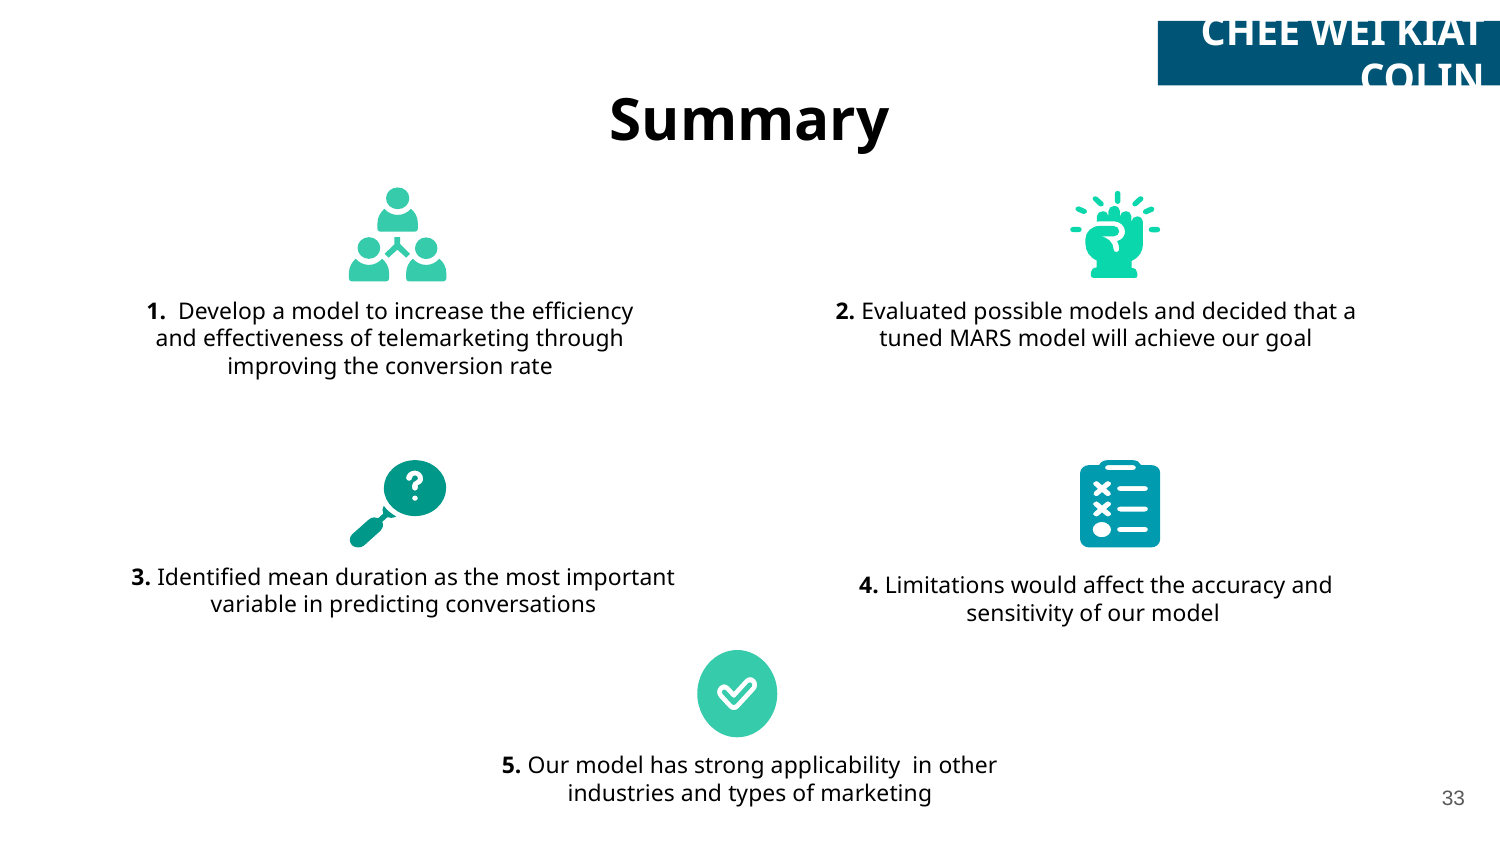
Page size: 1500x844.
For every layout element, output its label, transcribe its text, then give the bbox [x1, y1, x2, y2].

list 4. Limitations would affect the accuracy and sensitivity of our model [802, 556, 1390, 651]
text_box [348, 187, 447, 282]
text_box CHEE WEI KIAT COLIN [1157, 20, 1500, 86]
list 3. Identified mean duration as the most important variable in predicting conversations [110, 547, 698, 642]
list 1. Develop a model to increase the efficiency and effectiveness of telemarketing through improving the conversion rate [119, 281, 661, 376]
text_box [357, 236, 438, 260]
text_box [696, 649, 778, 738]
text_box [1080, 460, 1161, 548]
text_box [348, 459, 447, 548]
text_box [1069, 190, 1161, 279]
list 5. Our model has strong applicability in other industries and types of marketing [456, 735, 1044, 830]
slide_number 33 [1389, 764, 1480, 830]
list 2. Evaluated possible models and decided that a tuned MARS model will achieve our goal [812, 281, 1381, 376]
title Summary [75, 67, 1425, 162]
